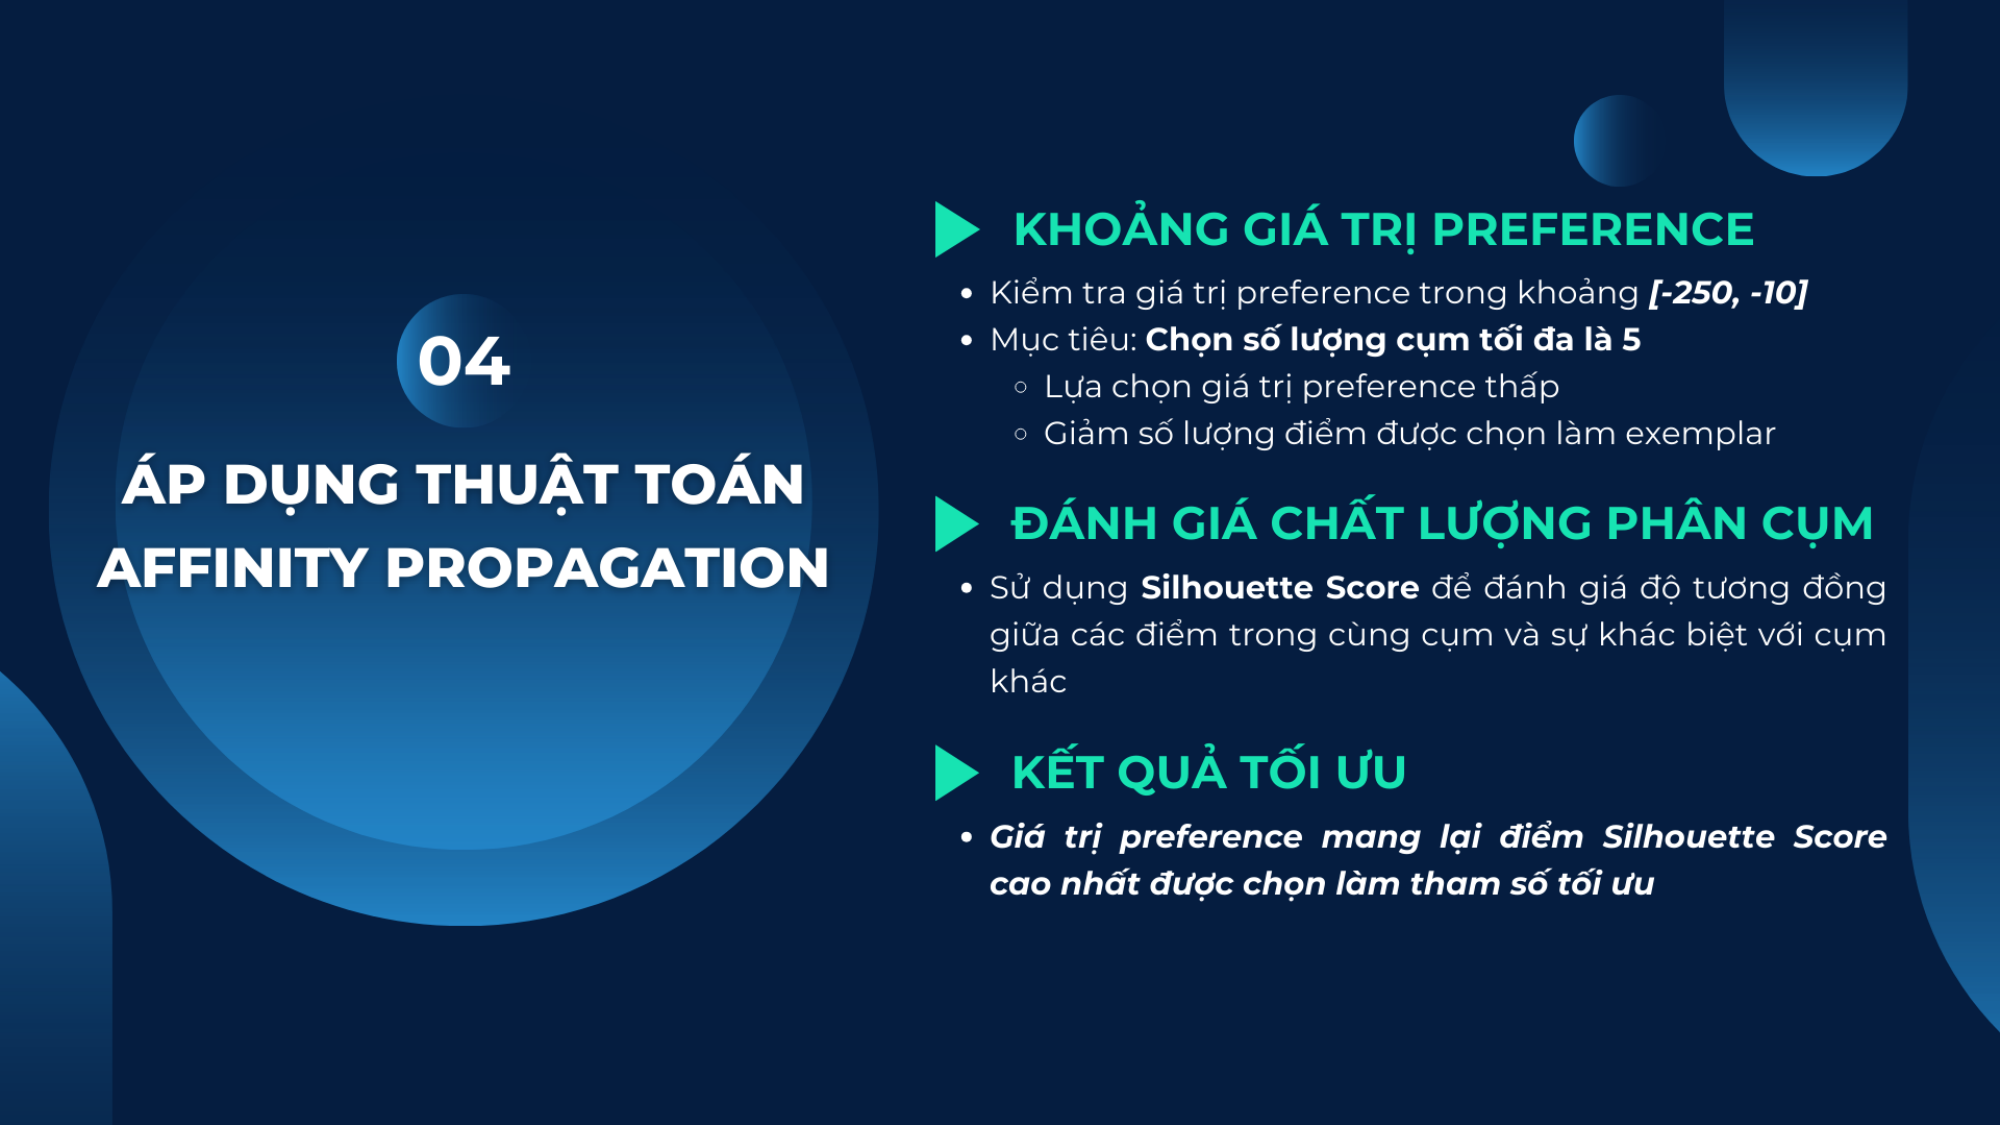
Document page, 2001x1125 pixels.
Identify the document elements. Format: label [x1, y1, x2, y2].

list [0, 0, 2000, 1125]
